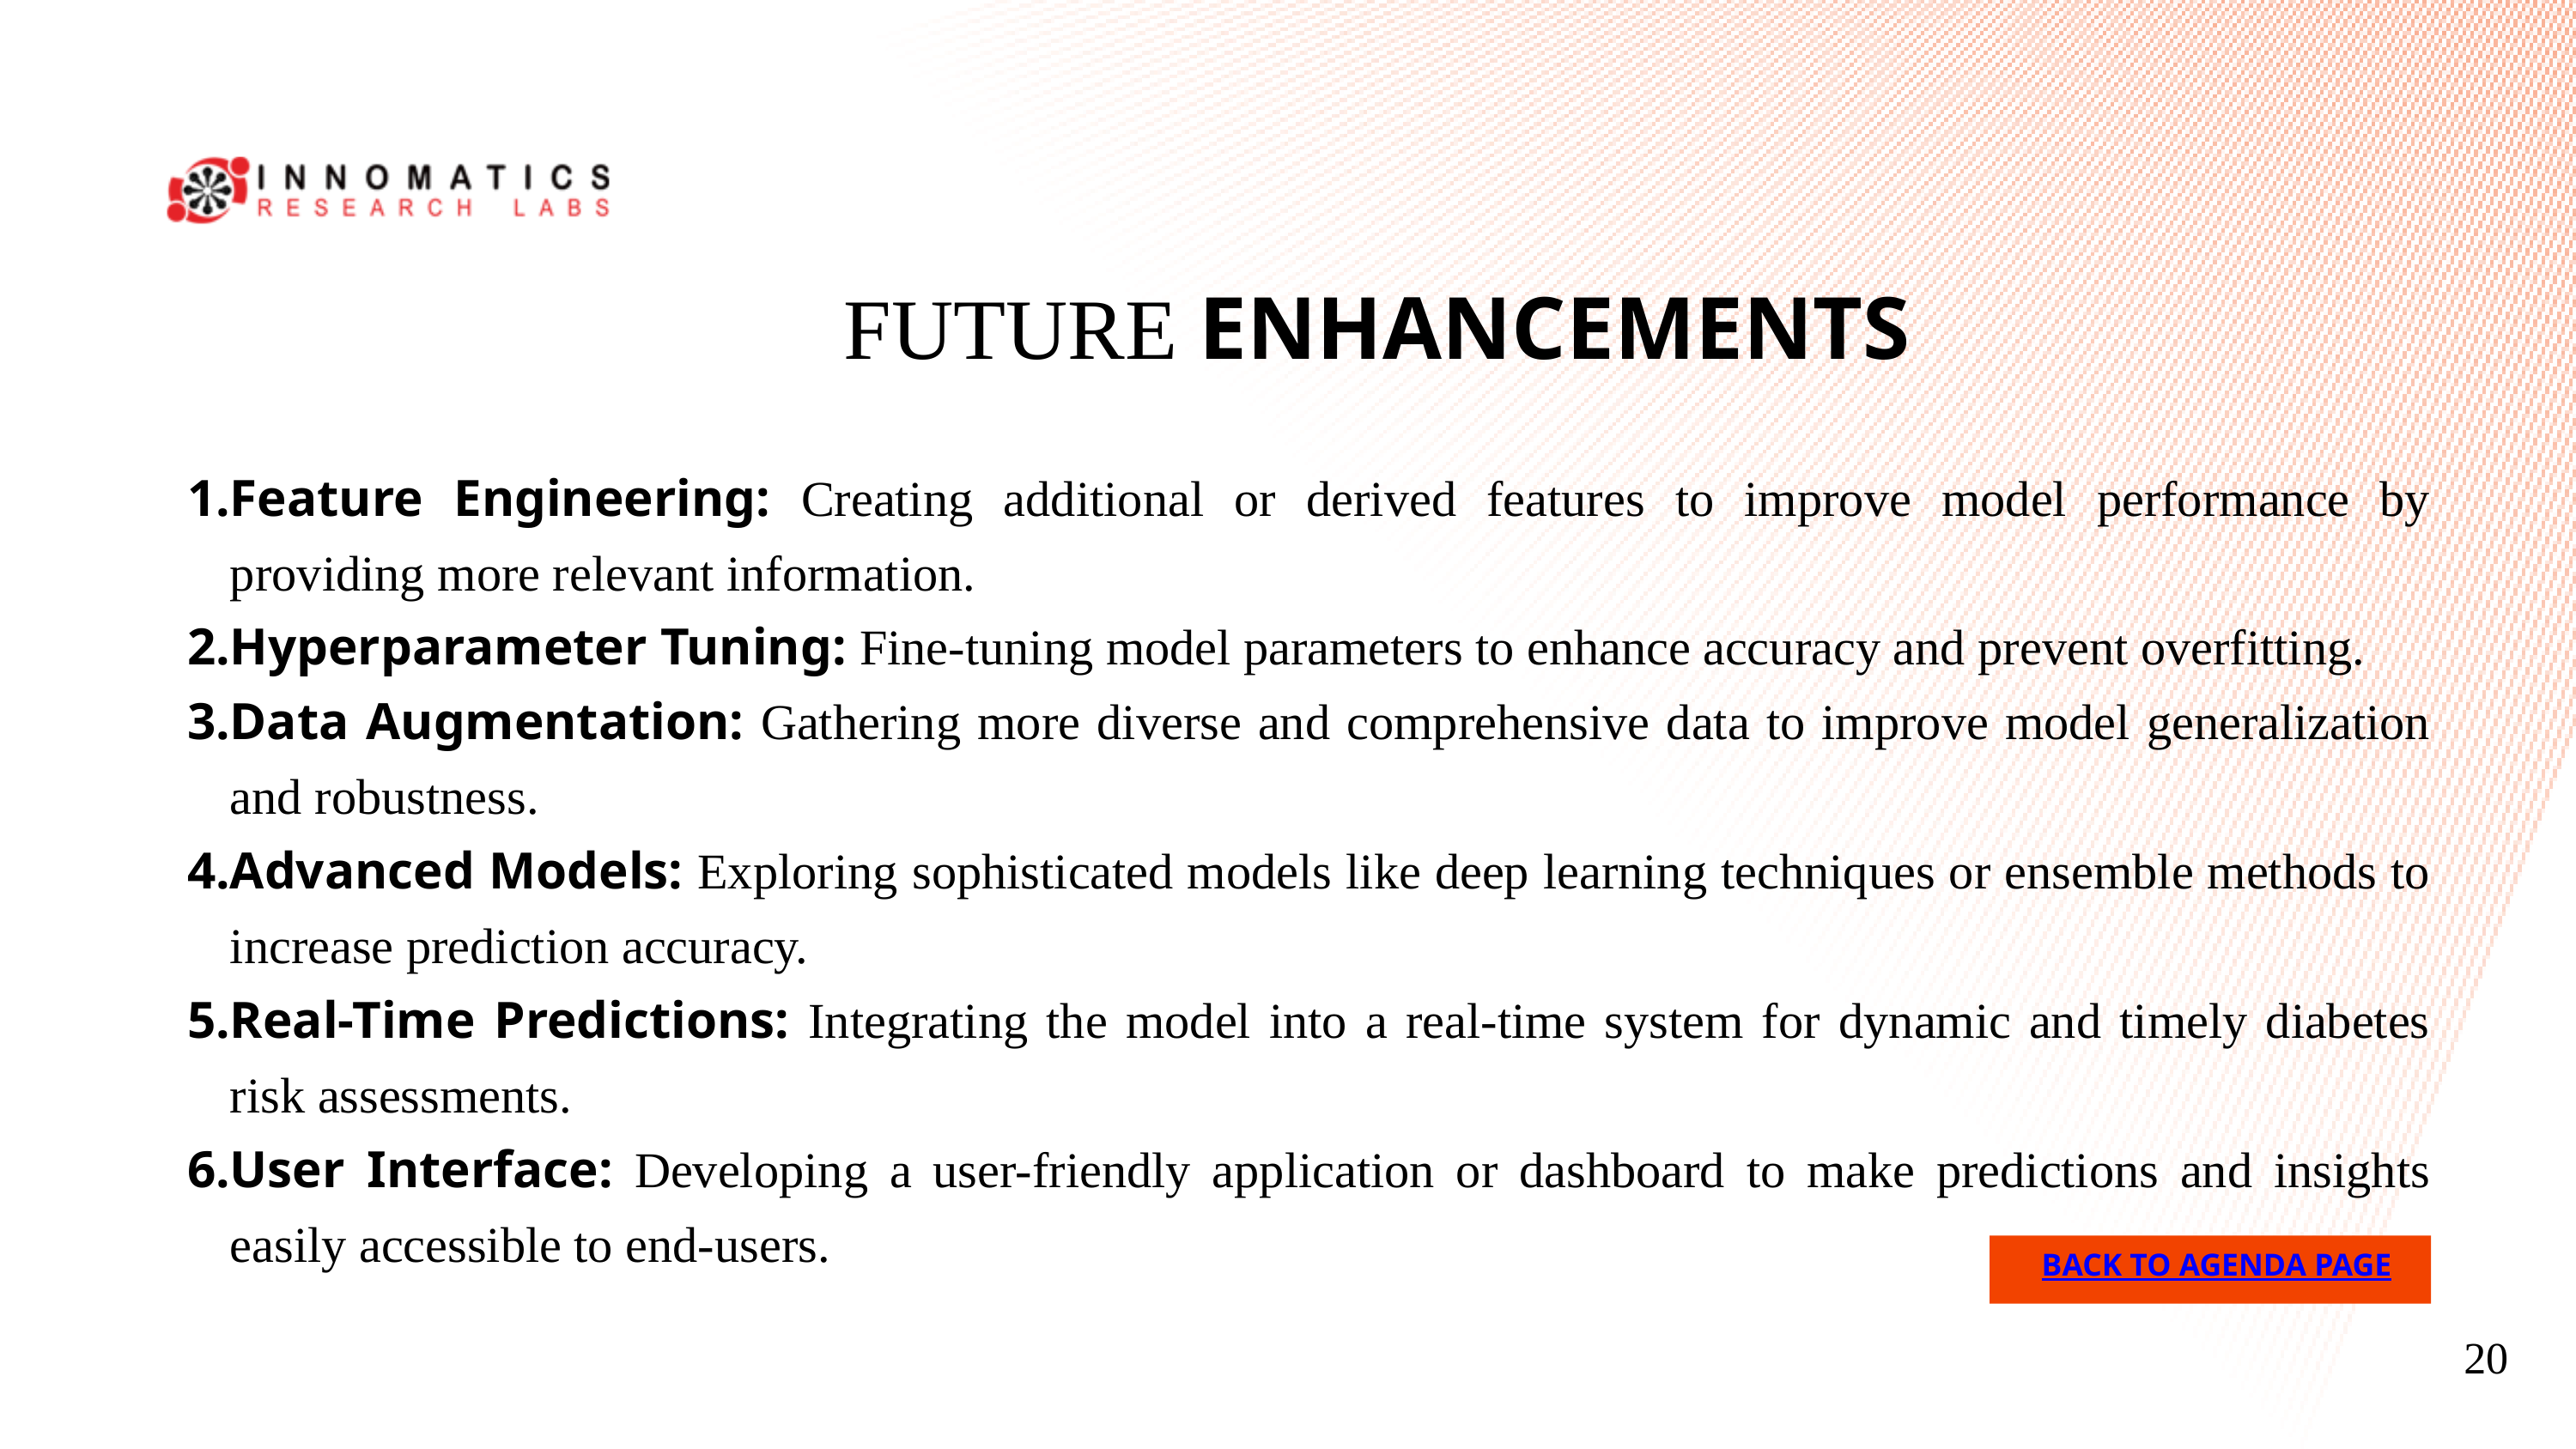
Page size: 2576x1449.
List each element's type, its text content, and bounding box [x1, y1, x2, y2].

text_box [2430, 1303, 2542, 1415]
text_box FUTURE ENHANCEMENTS [387, 274, 2366, 378]
text_box Feature Engineering: Creating additional or derived features to improve model performance by providing more relevant information. Hyperparameter Tuning: Fine-tuning model parameters to enhance accuracy and prevent overfitting. Data Augmentation: Gathering more diverse and comprehensive data to improve model generalization and robustness. Advanced Models: Exploring sophisticated models like deep learning techniques or ensemble methods to increase prediction accuracy. Real-Time Predictions: Integrating the model into a real-time system for dynamic and timely diabetes risk assessments. User Interface: Developing a user-friendly application or dashboard to make predictions and insights easily accessible to end-users. [144, 452, 2432, 1272]
text_box [866, 0, 2576, 1449]
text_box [1989, 1235, 2432, 1304]
text_box [144, 142, 631, 244]
